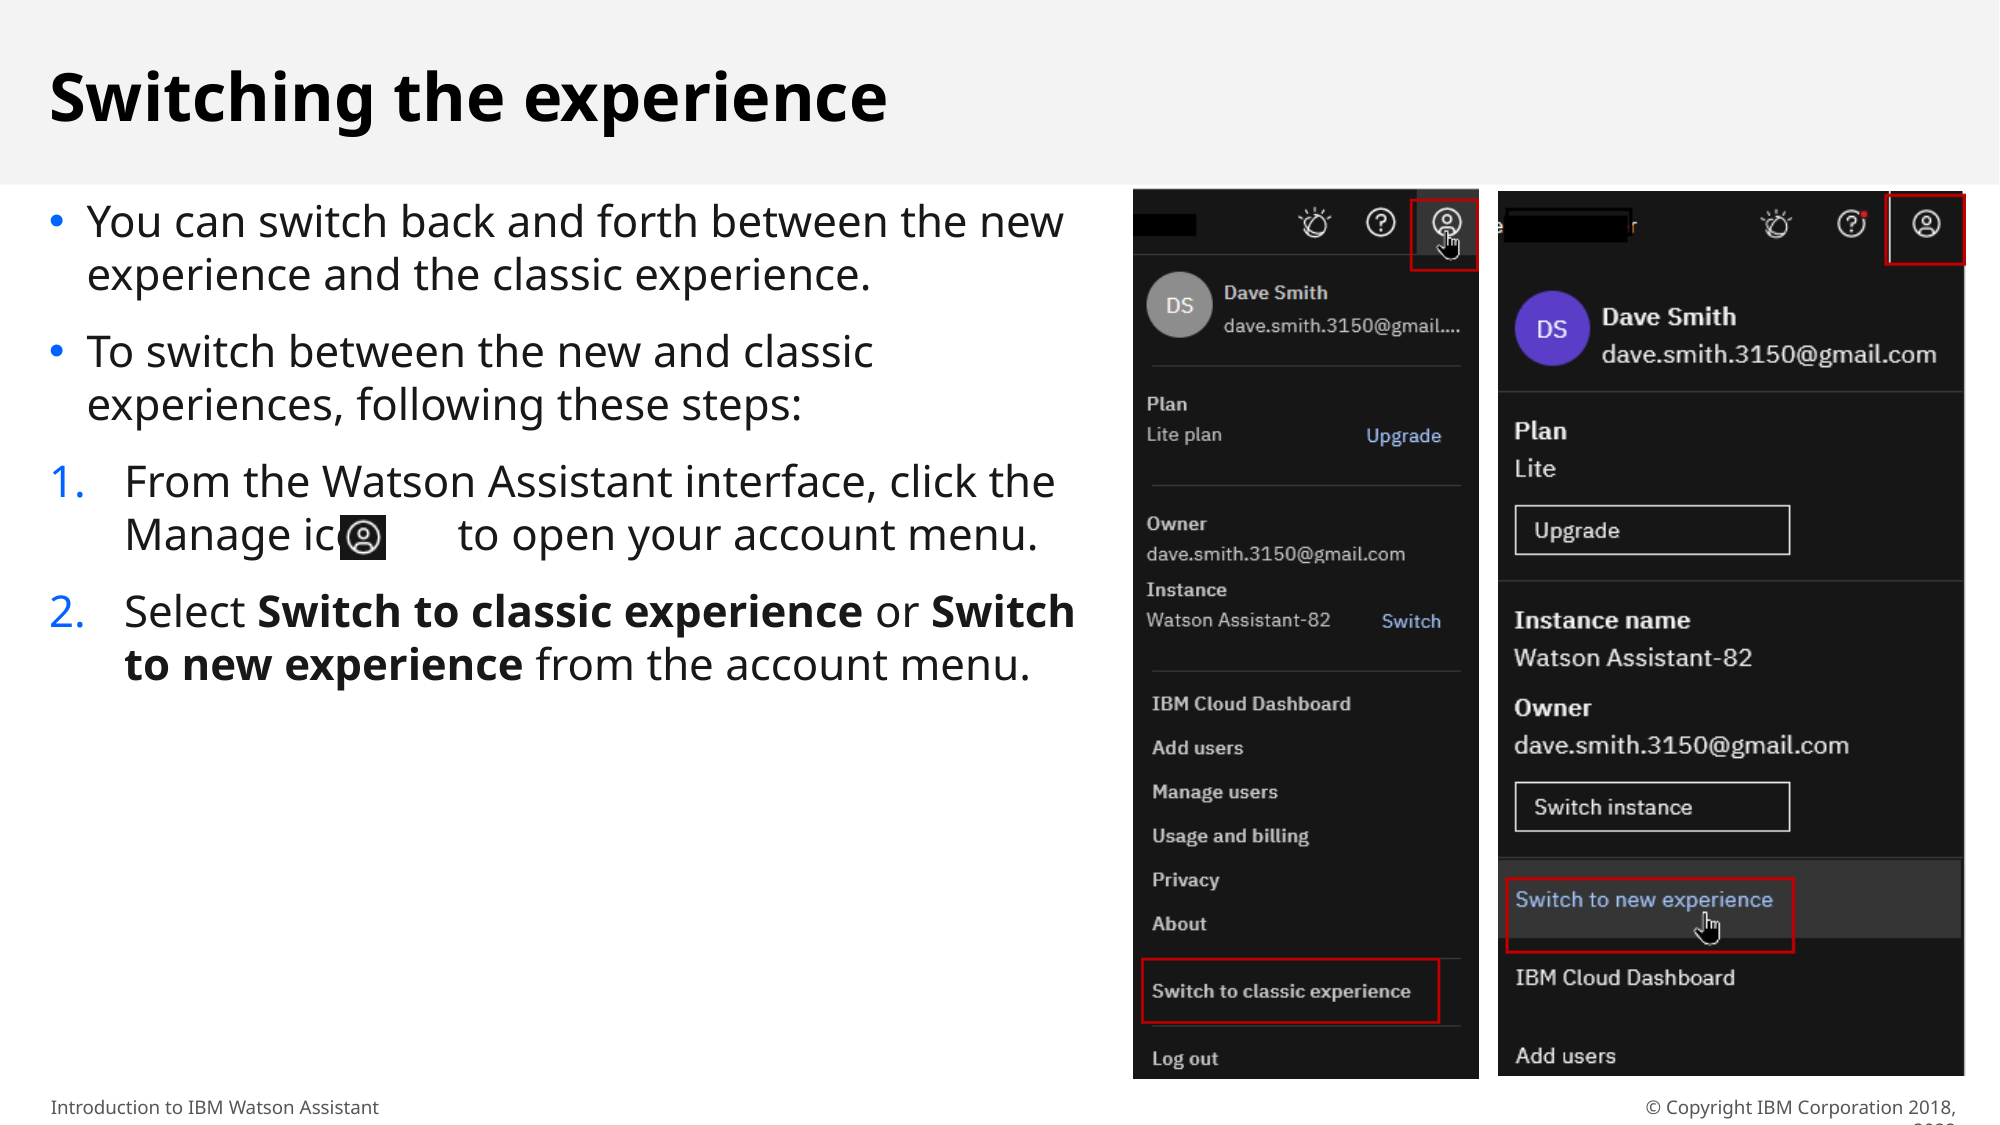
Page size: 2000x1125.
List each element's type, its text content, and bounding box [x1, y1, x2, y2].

picture [1498, 191, 1966, 1076]
picture [1133, 188, 1479, 1079]
picture [340, 515, 387, 560]
footer © Copyright IBM Corporation 2018, 2022 [1616, 1096, 1972, 1125]
title Switching the experience [34, 29, 1944, 171]
list You can switch back and forth between the new experience and the classic experience. To switch between the new and classic experiences, following these steps: From the Watson Assistant interface, click the Manage icon to open your account menu. Select Switch to classic experience or Switch to new experience from the account menu. [34, 190, 1115, 1096]
